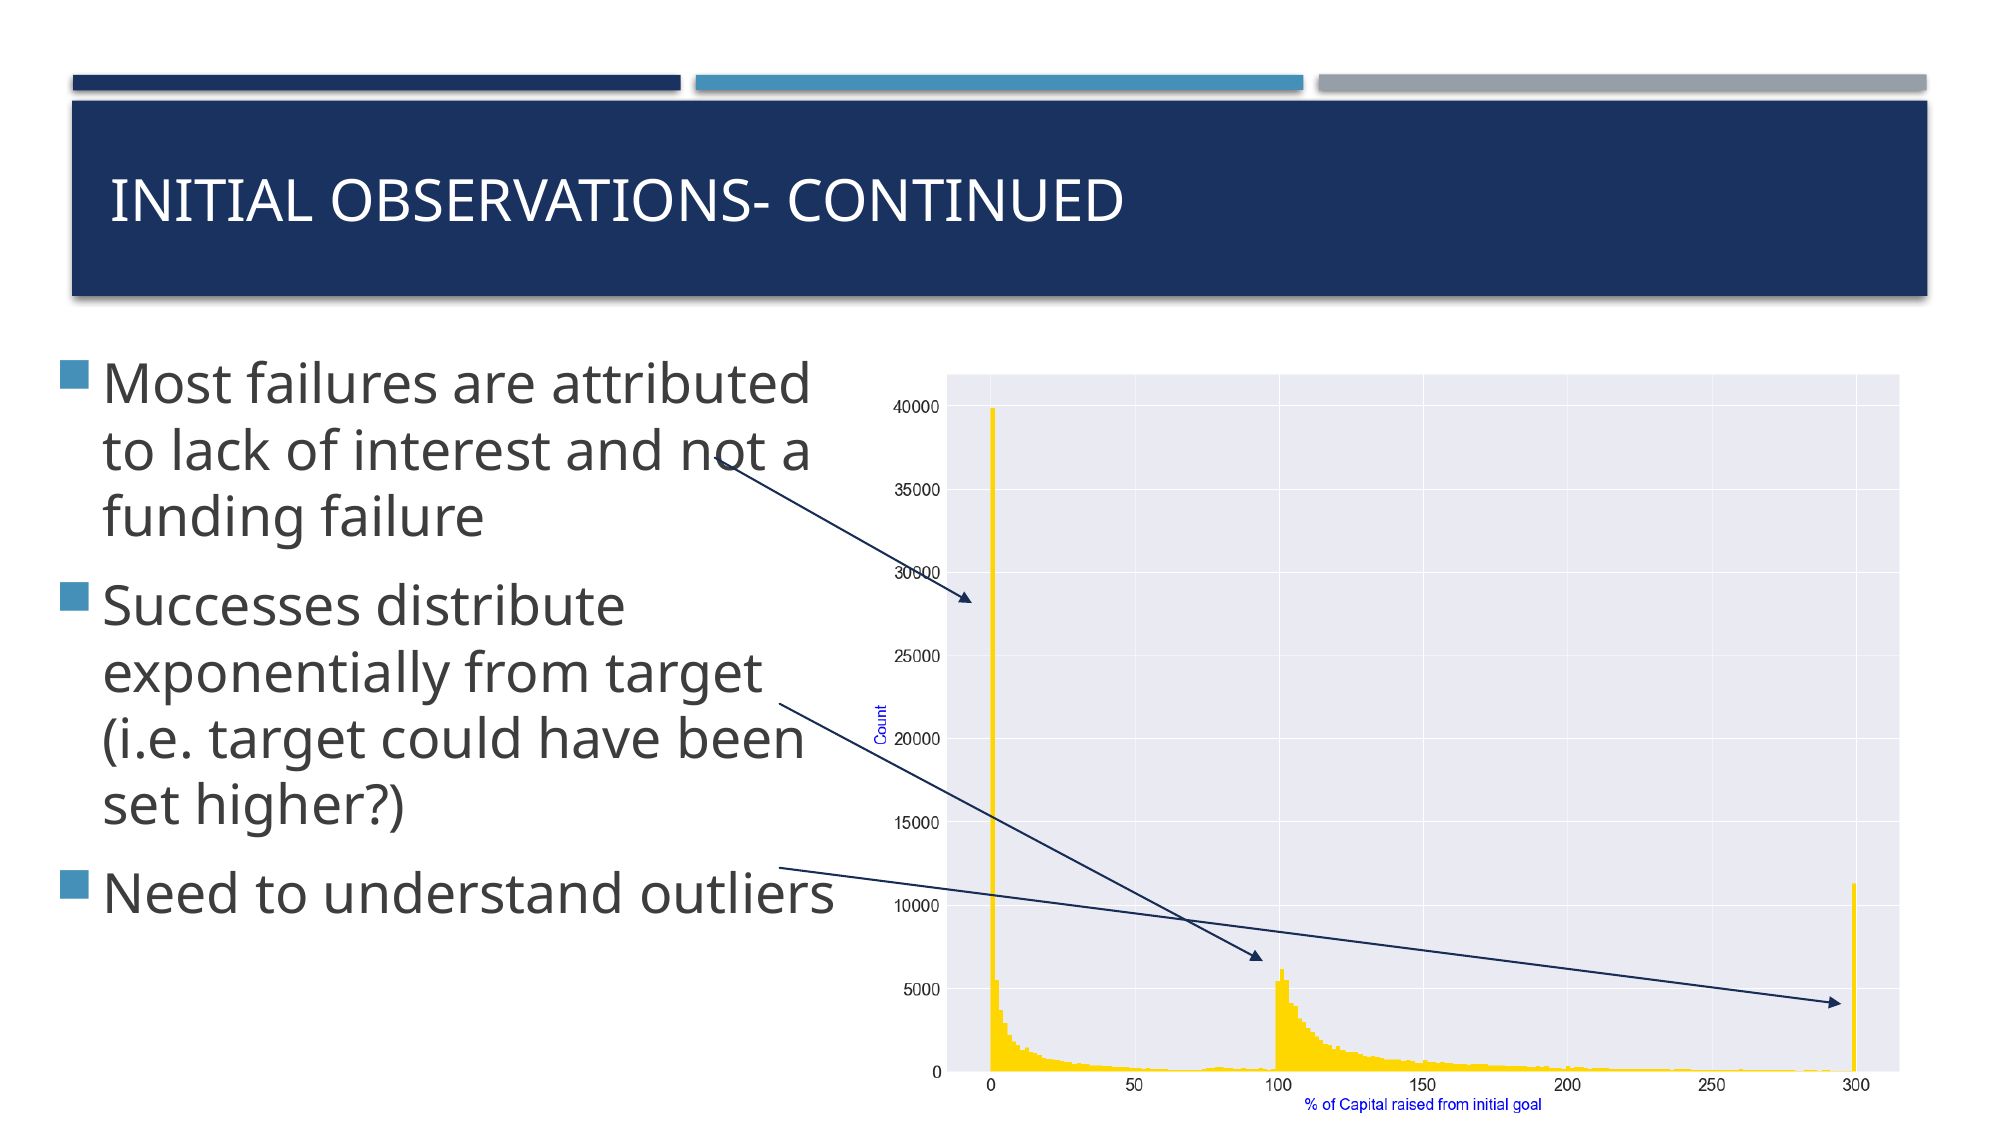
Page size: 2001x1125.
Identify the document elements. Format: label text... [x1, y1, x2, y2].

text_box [779, 703, 1264, 866]
picture [867, 368, 1906, 1118]
list Most failures are attributed to lack of interest and not a funding failure Successes distribute exponentially from target (i.e. target could have been set higher?) Need to understand outliers [39, 341, 869, 945]
title Initial observations- Continued [95, 115, 1905, 282]
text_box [779, 867, 1842, 1005]
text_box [714, 457, 973, 604]
